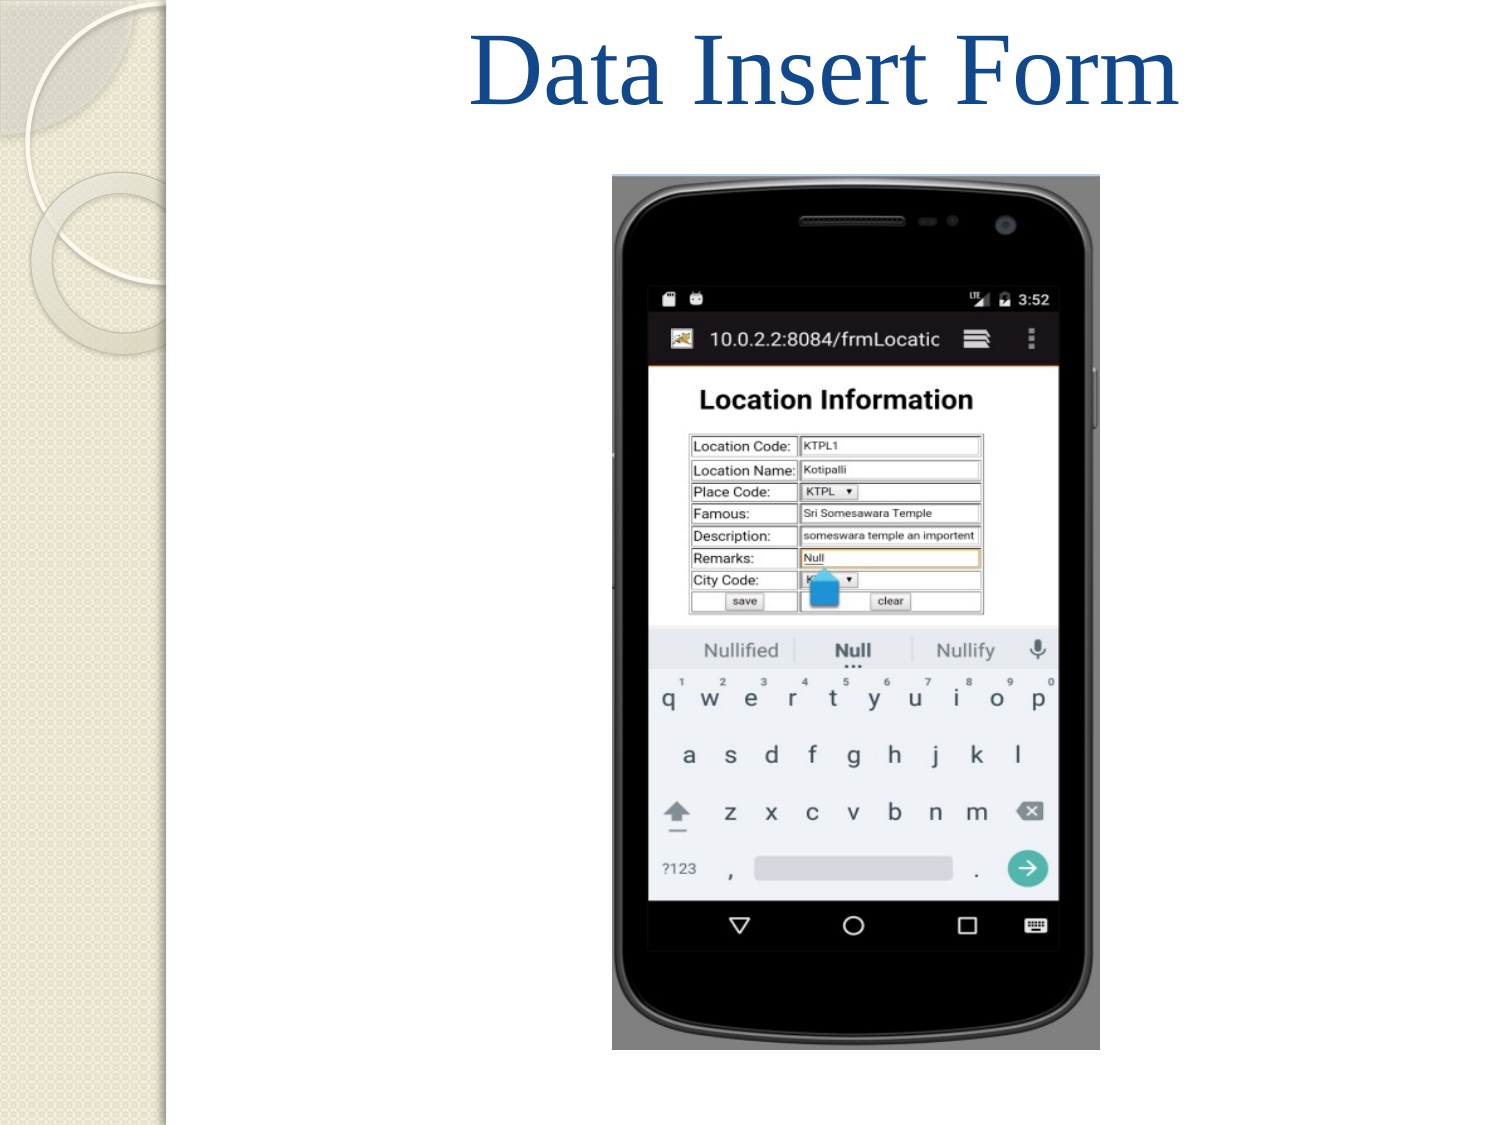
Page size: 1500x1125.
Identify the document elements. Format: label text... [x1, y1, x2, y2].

title Data Insert Form [150, 0, 1500, 125]
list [612, 174, 1101, 1051]
